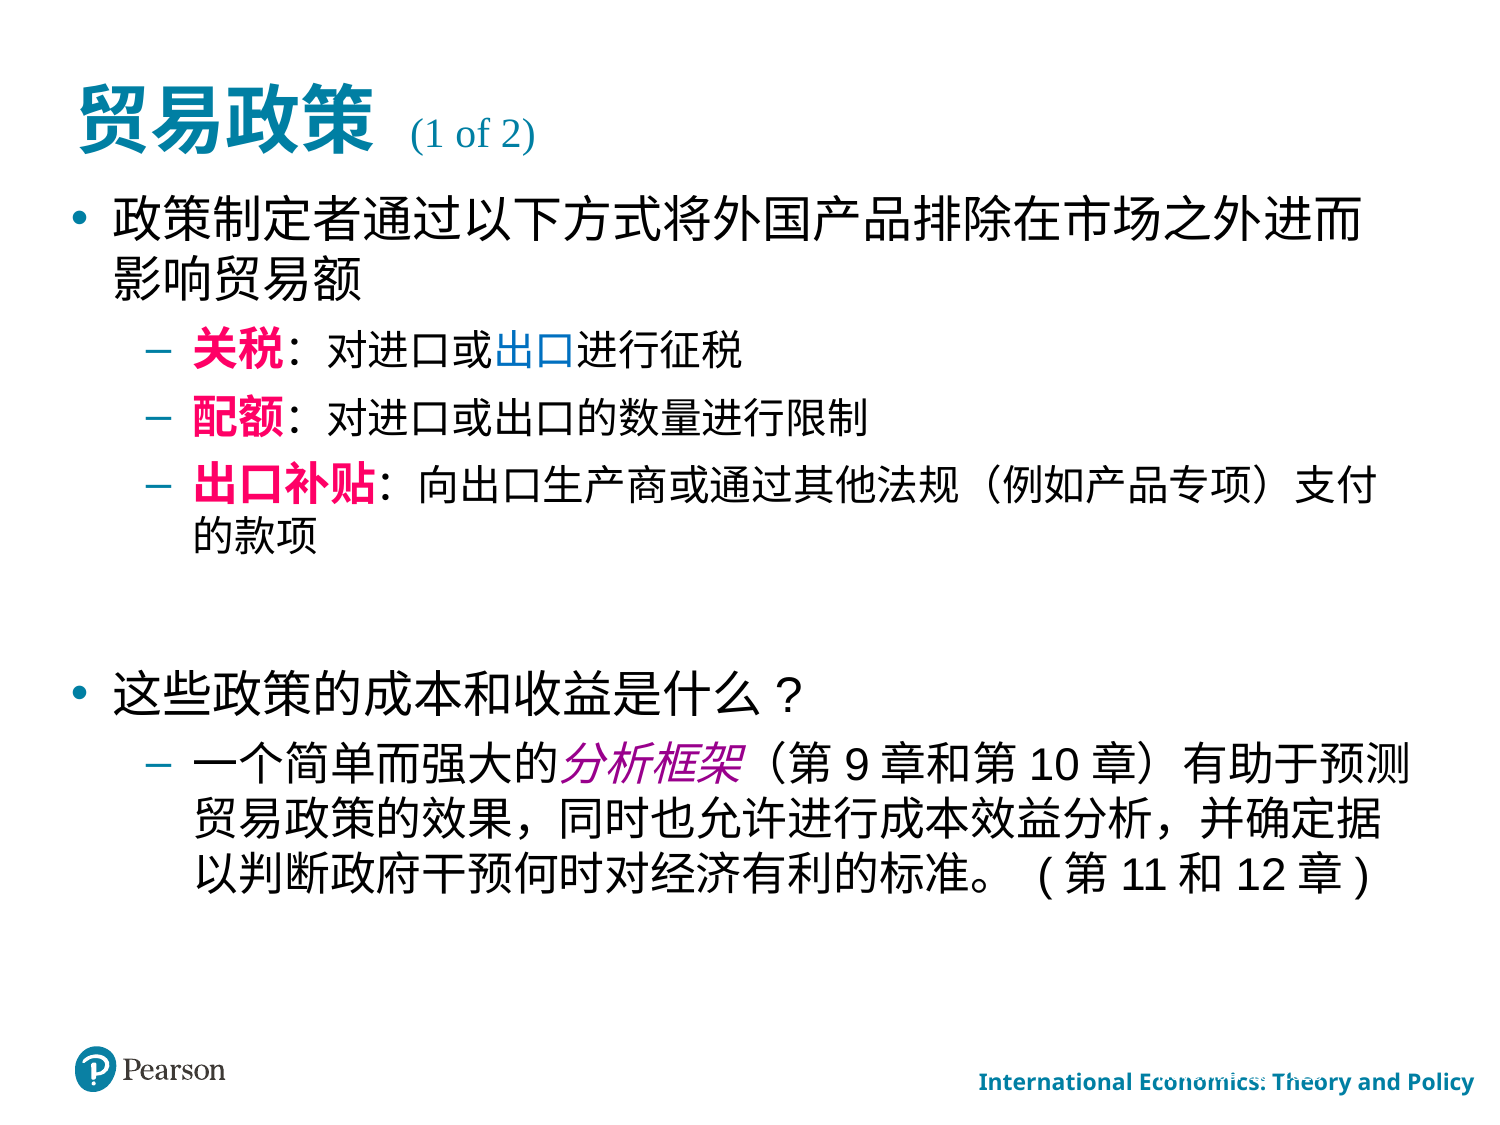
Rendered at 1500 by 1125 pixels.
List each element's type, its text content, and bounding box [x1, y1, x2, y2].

text_box 贸易政策 (1 of 2) [74, 35, 1425, 163]
list 政策制定者通过以下方式将外国产品排除在市场之外进而影响贸易额 关税：对进口或出口进行征税 配额：对进口或出口的数量进行限制 出口补贴：向出口生产商或通过其他法规（例如产品专项）支付的款项 这些政策的成本和收益是什么? 一个简单而强大的分析框架（第9章和第10章）有助于预测贸易政策的效果，同时也允许进行成本效益分析，并确定据以判断政府干预何时对经济有利的标准。 (第11和12章) [70, 187, 1413, 975]
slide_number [987, 1057, 1338, 1088]
